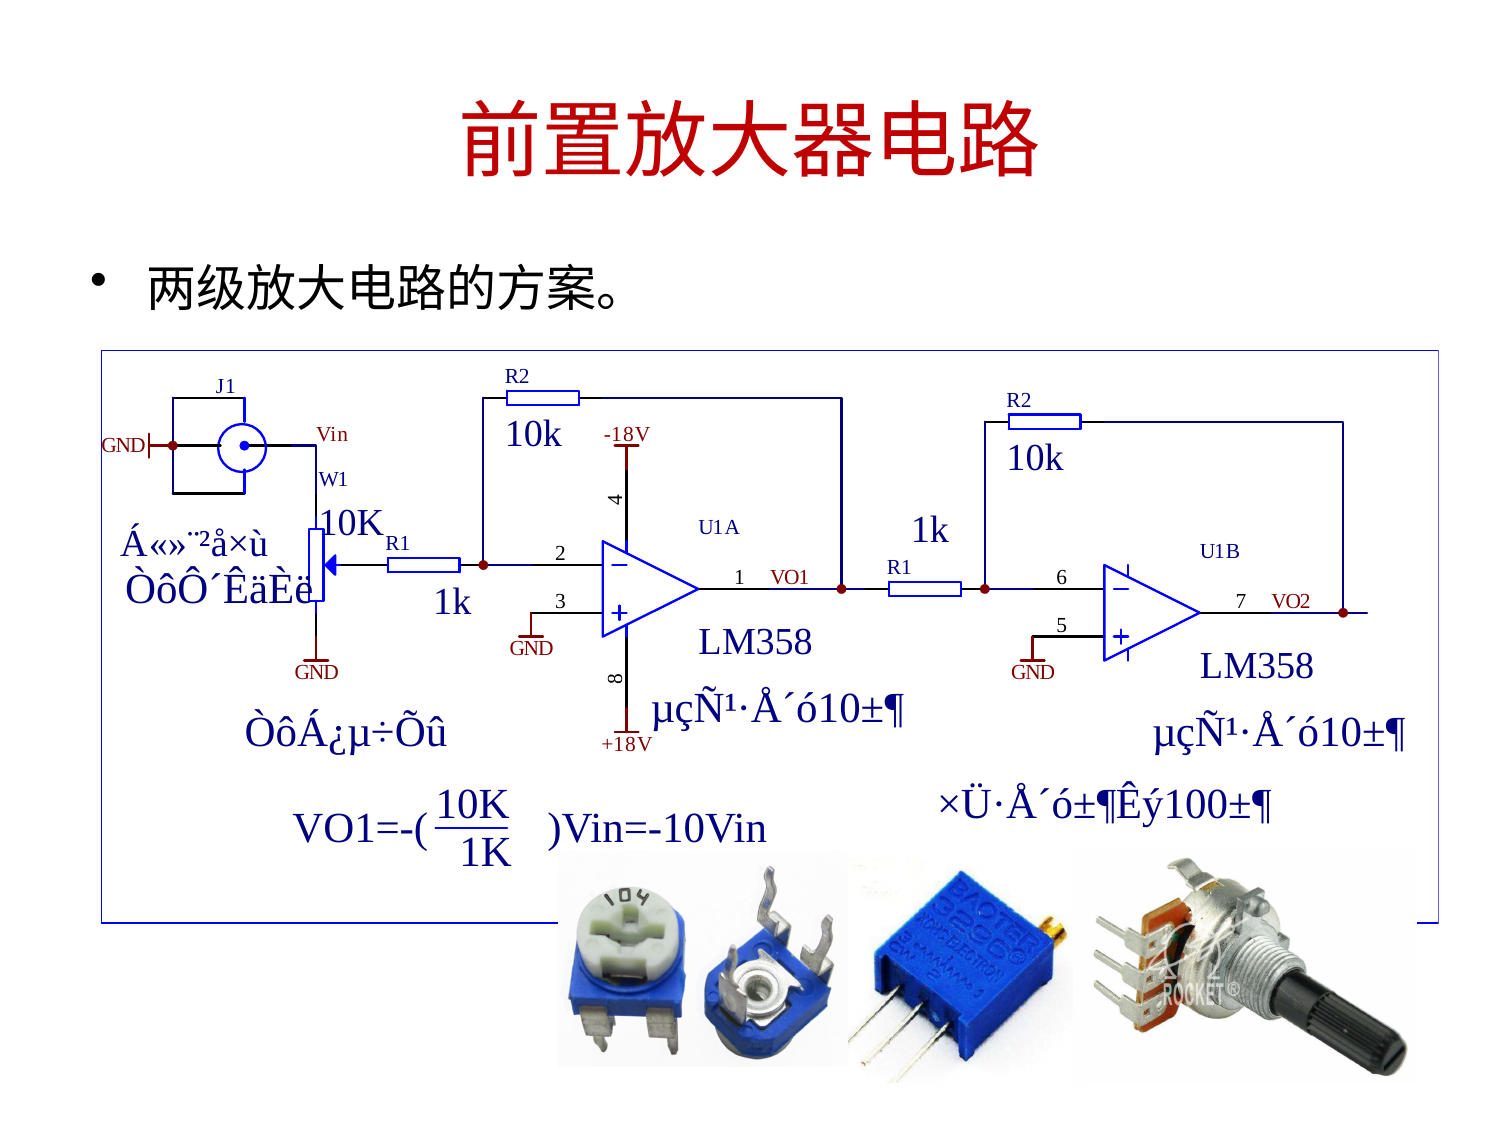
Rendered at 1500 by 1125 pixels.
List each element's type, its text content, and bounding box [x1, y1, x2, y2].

text_box 两级放大电路的方案。 [74, 248, 1425, 991]
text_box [558, 846, 1417, 1090]
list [100, 349, 1439, 924]
title 前置放大器电路 [74, 75, 1426, 200]
